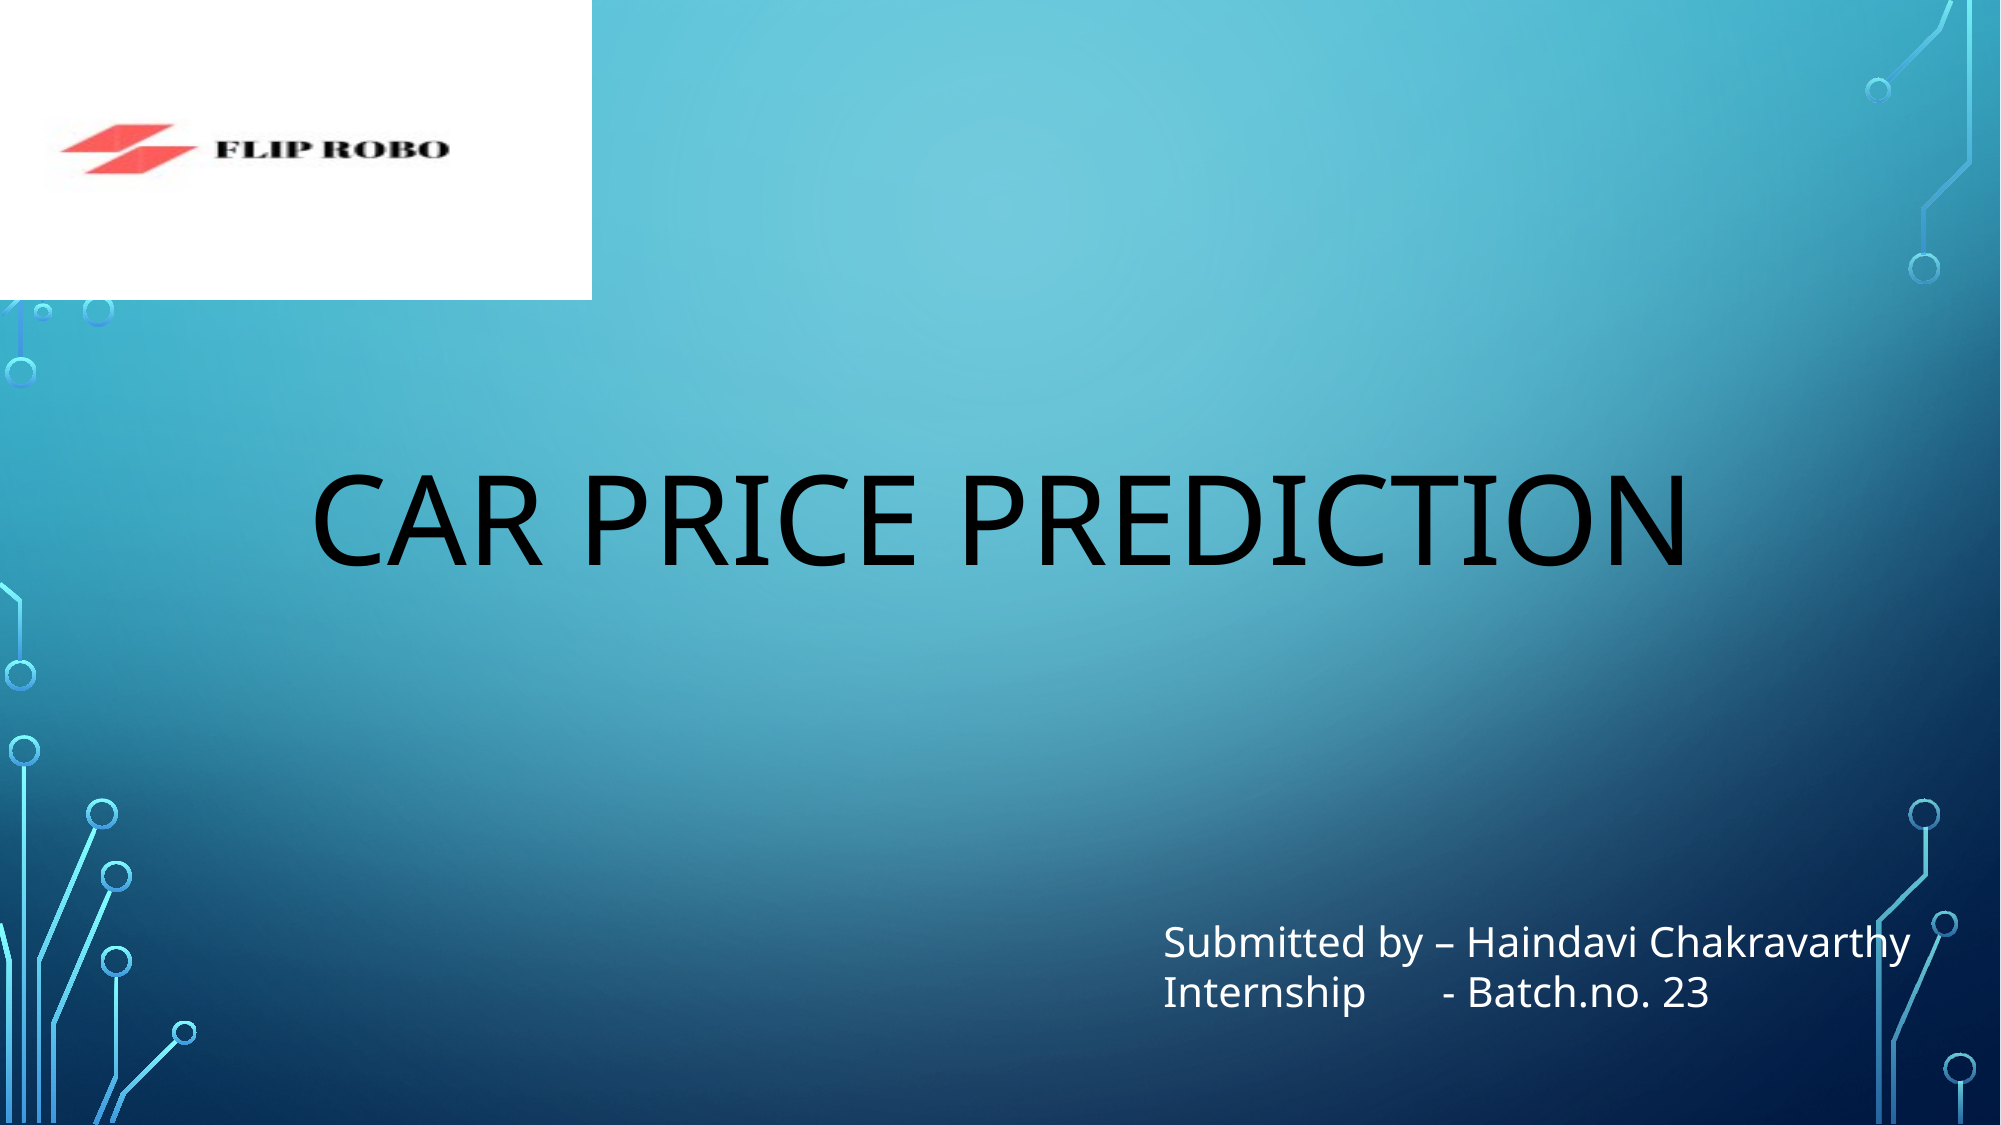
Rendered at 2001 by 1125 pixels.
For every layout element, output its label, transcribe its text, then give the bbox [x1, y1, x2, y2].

text_box CAR PRICE PREDICTION [293, 433, 1849, 598]
picture [0, 0, 592, 301]
text_box Submitted by – Haindavi Chakravarthy Internship - Batch.no. 23 [1148, 908, 1943, 1023]
